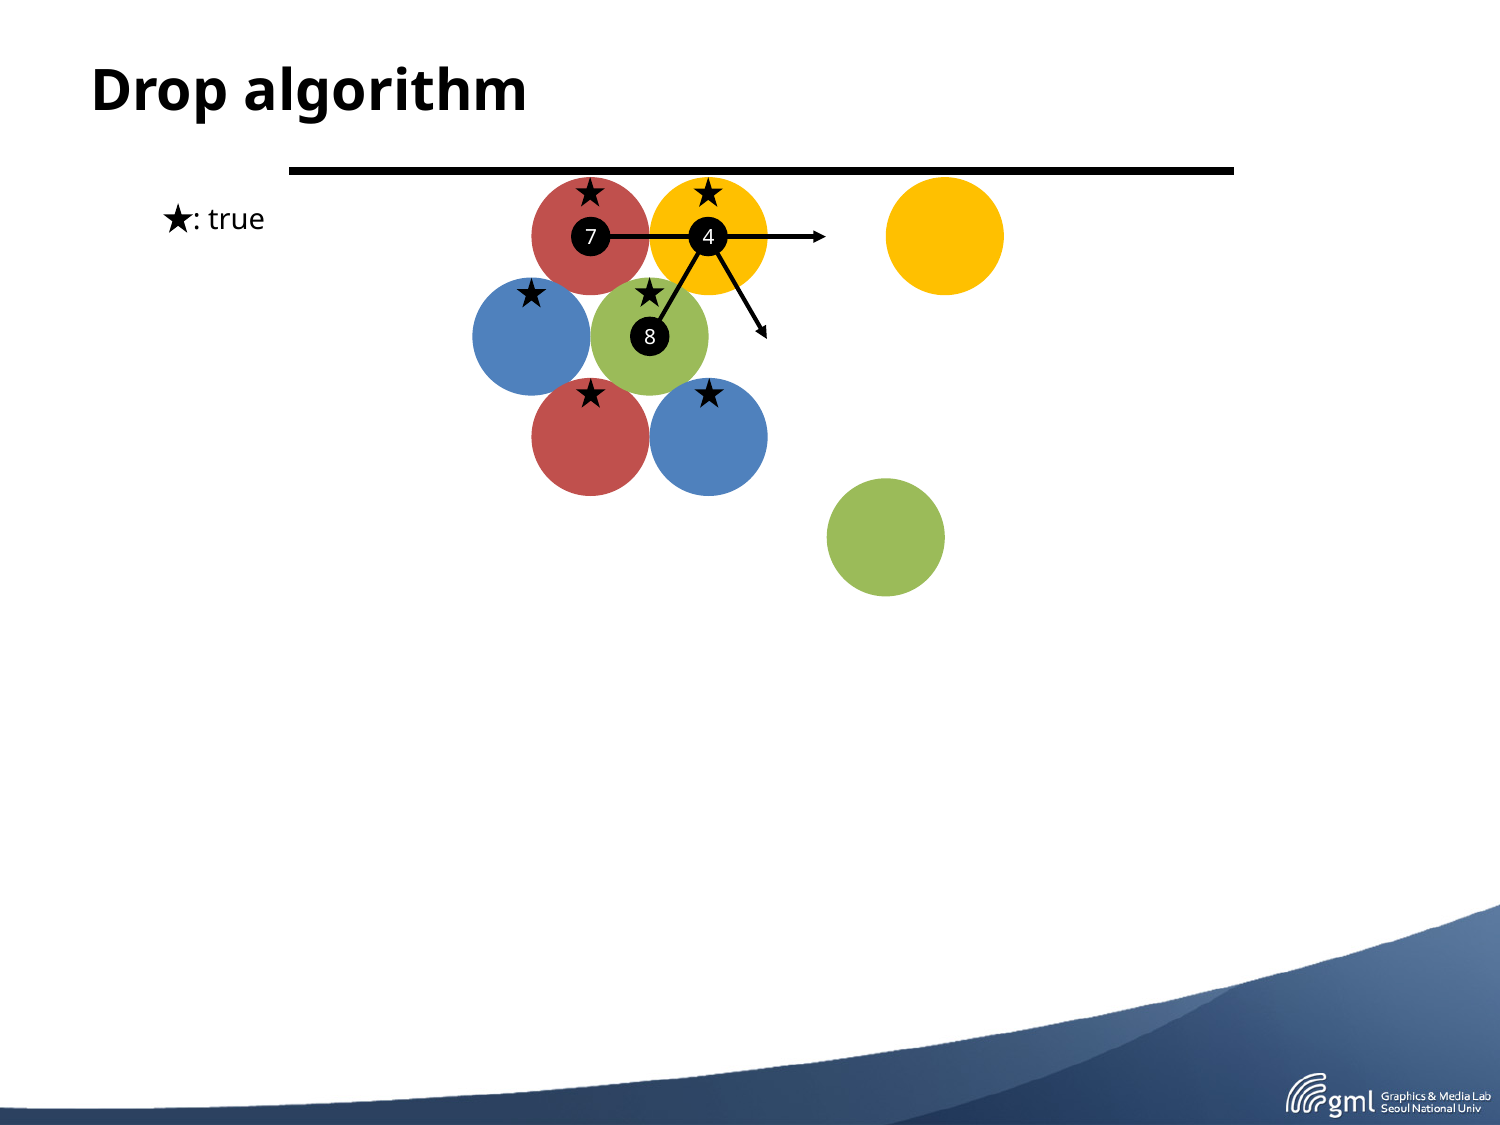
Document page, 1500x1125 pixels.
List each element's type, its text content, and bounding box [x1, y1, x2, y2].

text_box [162, 193, 281, 245]
title Drop algorithm [75, 45, 1425, 129]
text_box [589, 228, 827, 347]
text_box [628, 315, 672, 357]
picture [0, 0, 1500, 1125]
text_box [472, 176, 1005, 597]
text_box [569, 215, 613, 257]
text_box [687, 215, 730, 257]
